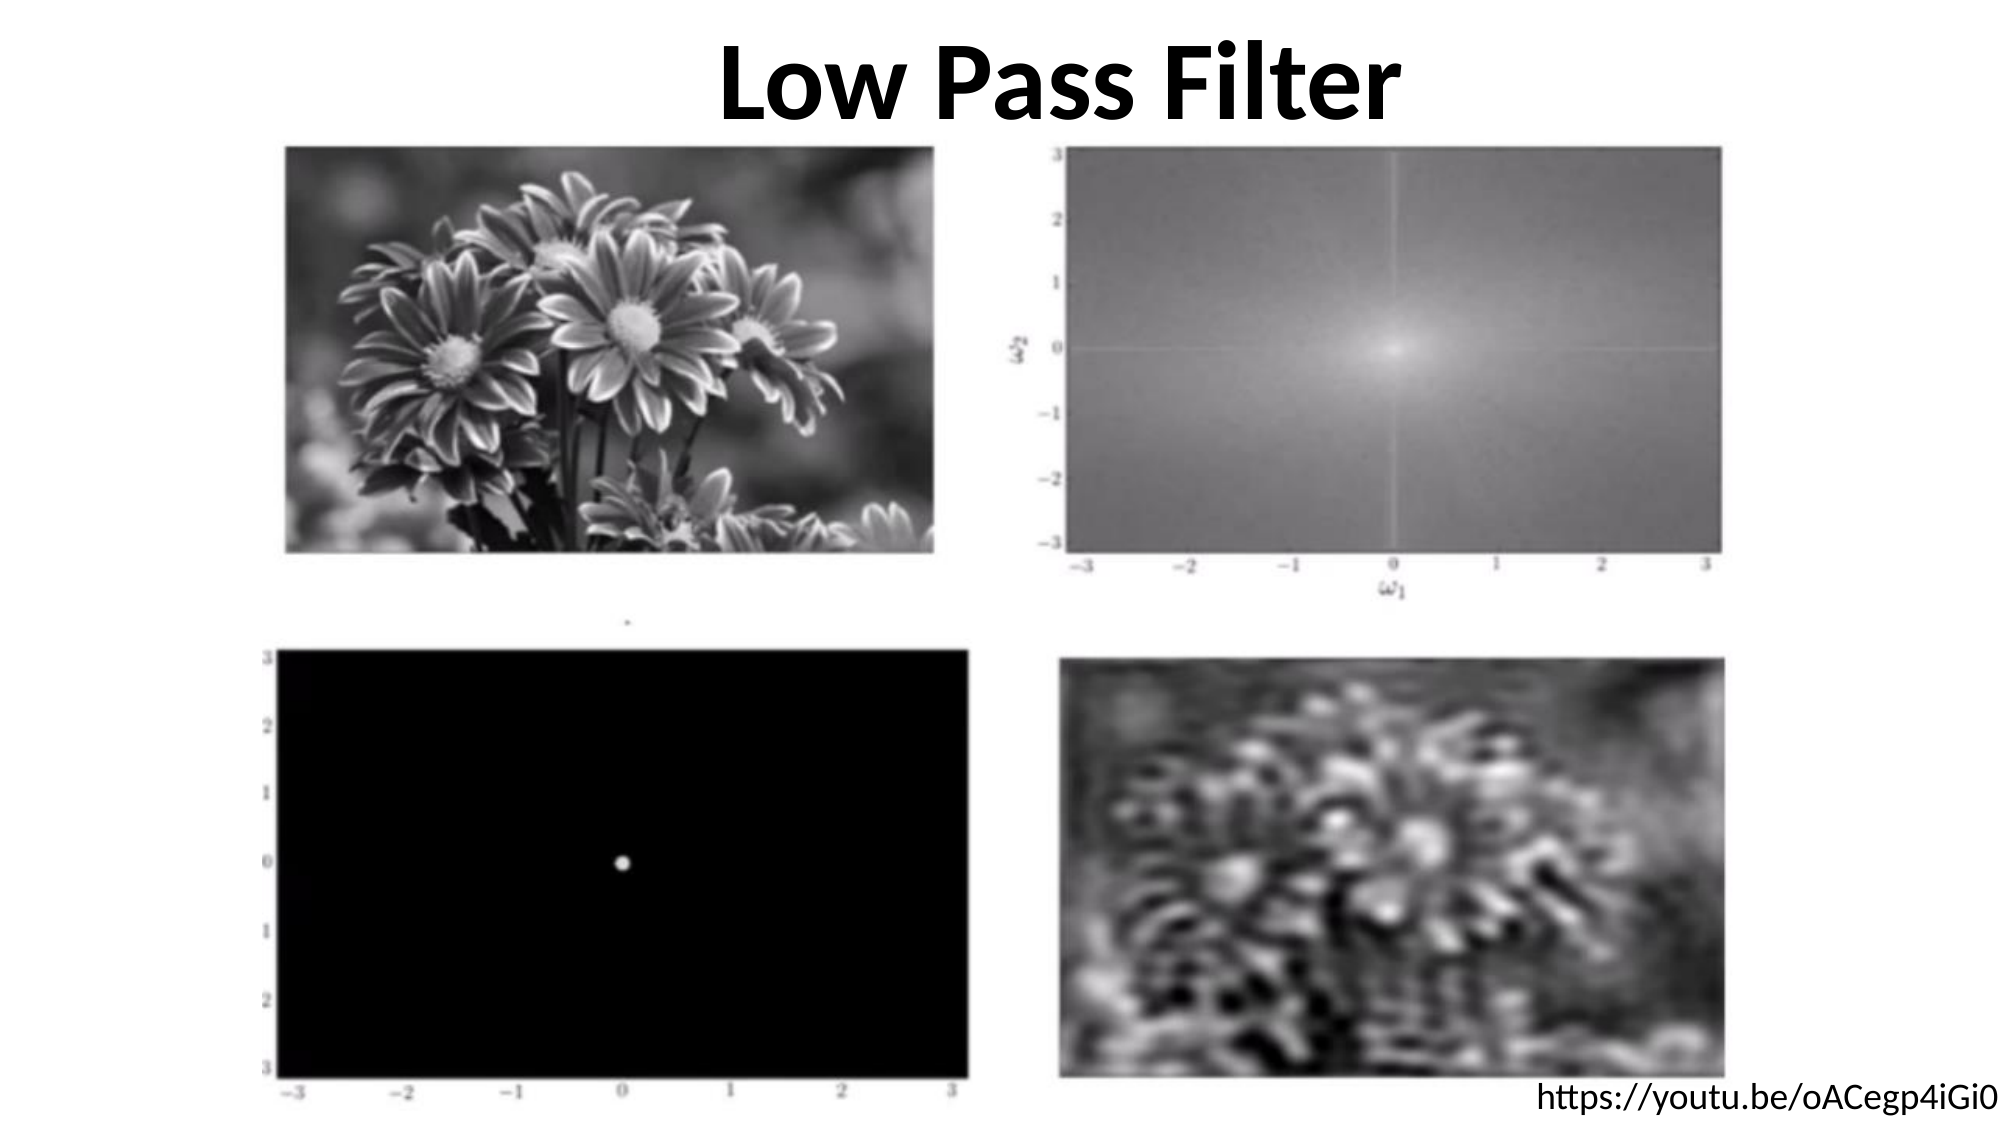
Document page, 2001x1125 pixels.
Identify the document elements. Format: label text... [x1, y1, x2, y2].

picture [262, 103, 1737, 1111]
text_box https://youtu.be/oACegp4iGi0 [1521, 1064, 2000, 1125]
text_box Low Pass Filter [703, 0, 1420, 103]
